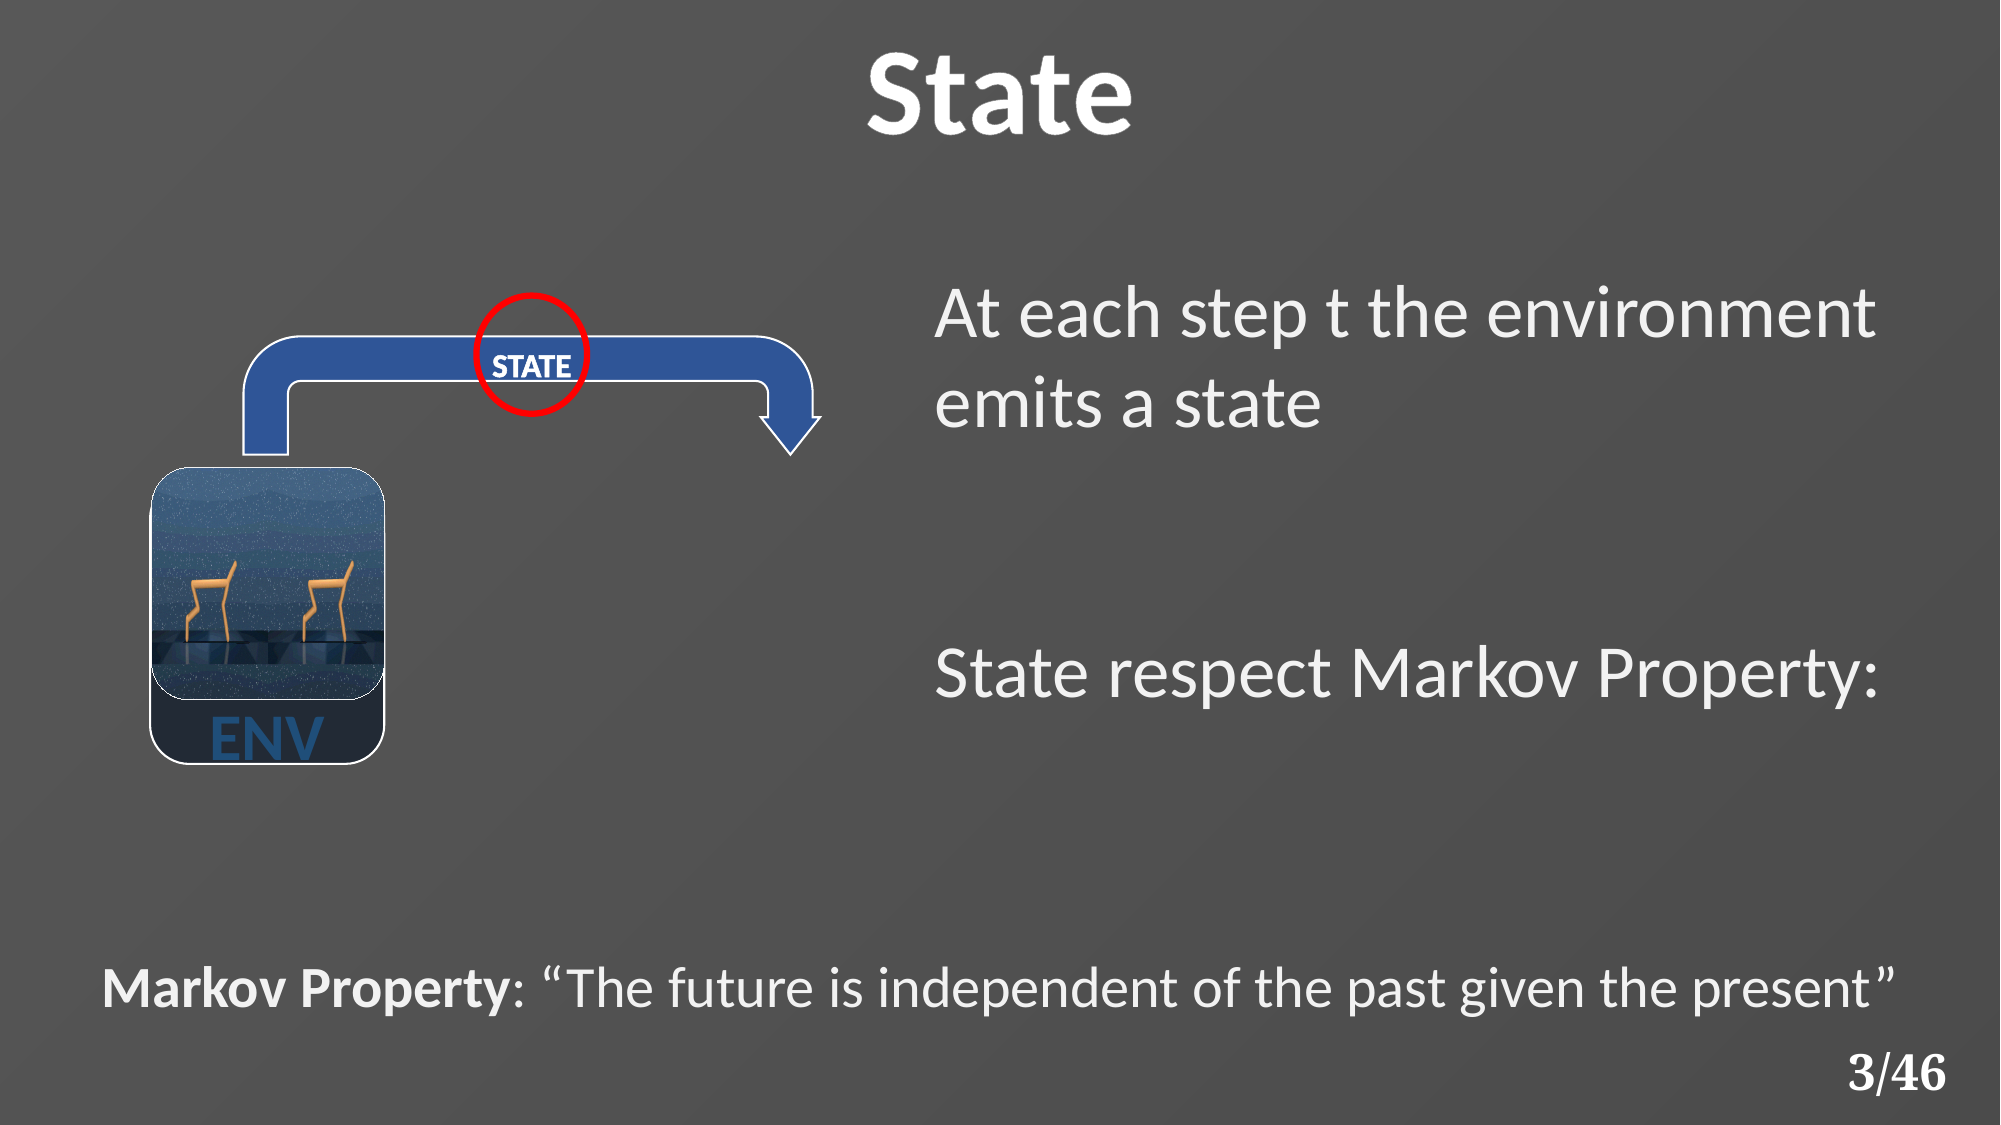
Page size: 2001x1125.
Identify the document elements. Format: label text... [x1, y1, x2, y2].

text_box Markov Property: “The future is independent of the past given the present” [0, 941, 2000, 1027]
picture [151, 467, 385, 700]
text_box 3/46 [1815, 1033, 1981, 1109]
text_box [475, 294, 589, 415]
text_box STATE [361, 336, 486, 392]
text_box State [0, 1, 2000, 167]
text_box ENV [162, 700, 373, 782]
text_box STATE [577, 336, 702, 392]
text_box [242, 335, 478, 456]
text_box [149, 506, 162, 755]
text_box [586, 335, 823, 457]
text_box [373, 514, 386, 754]
